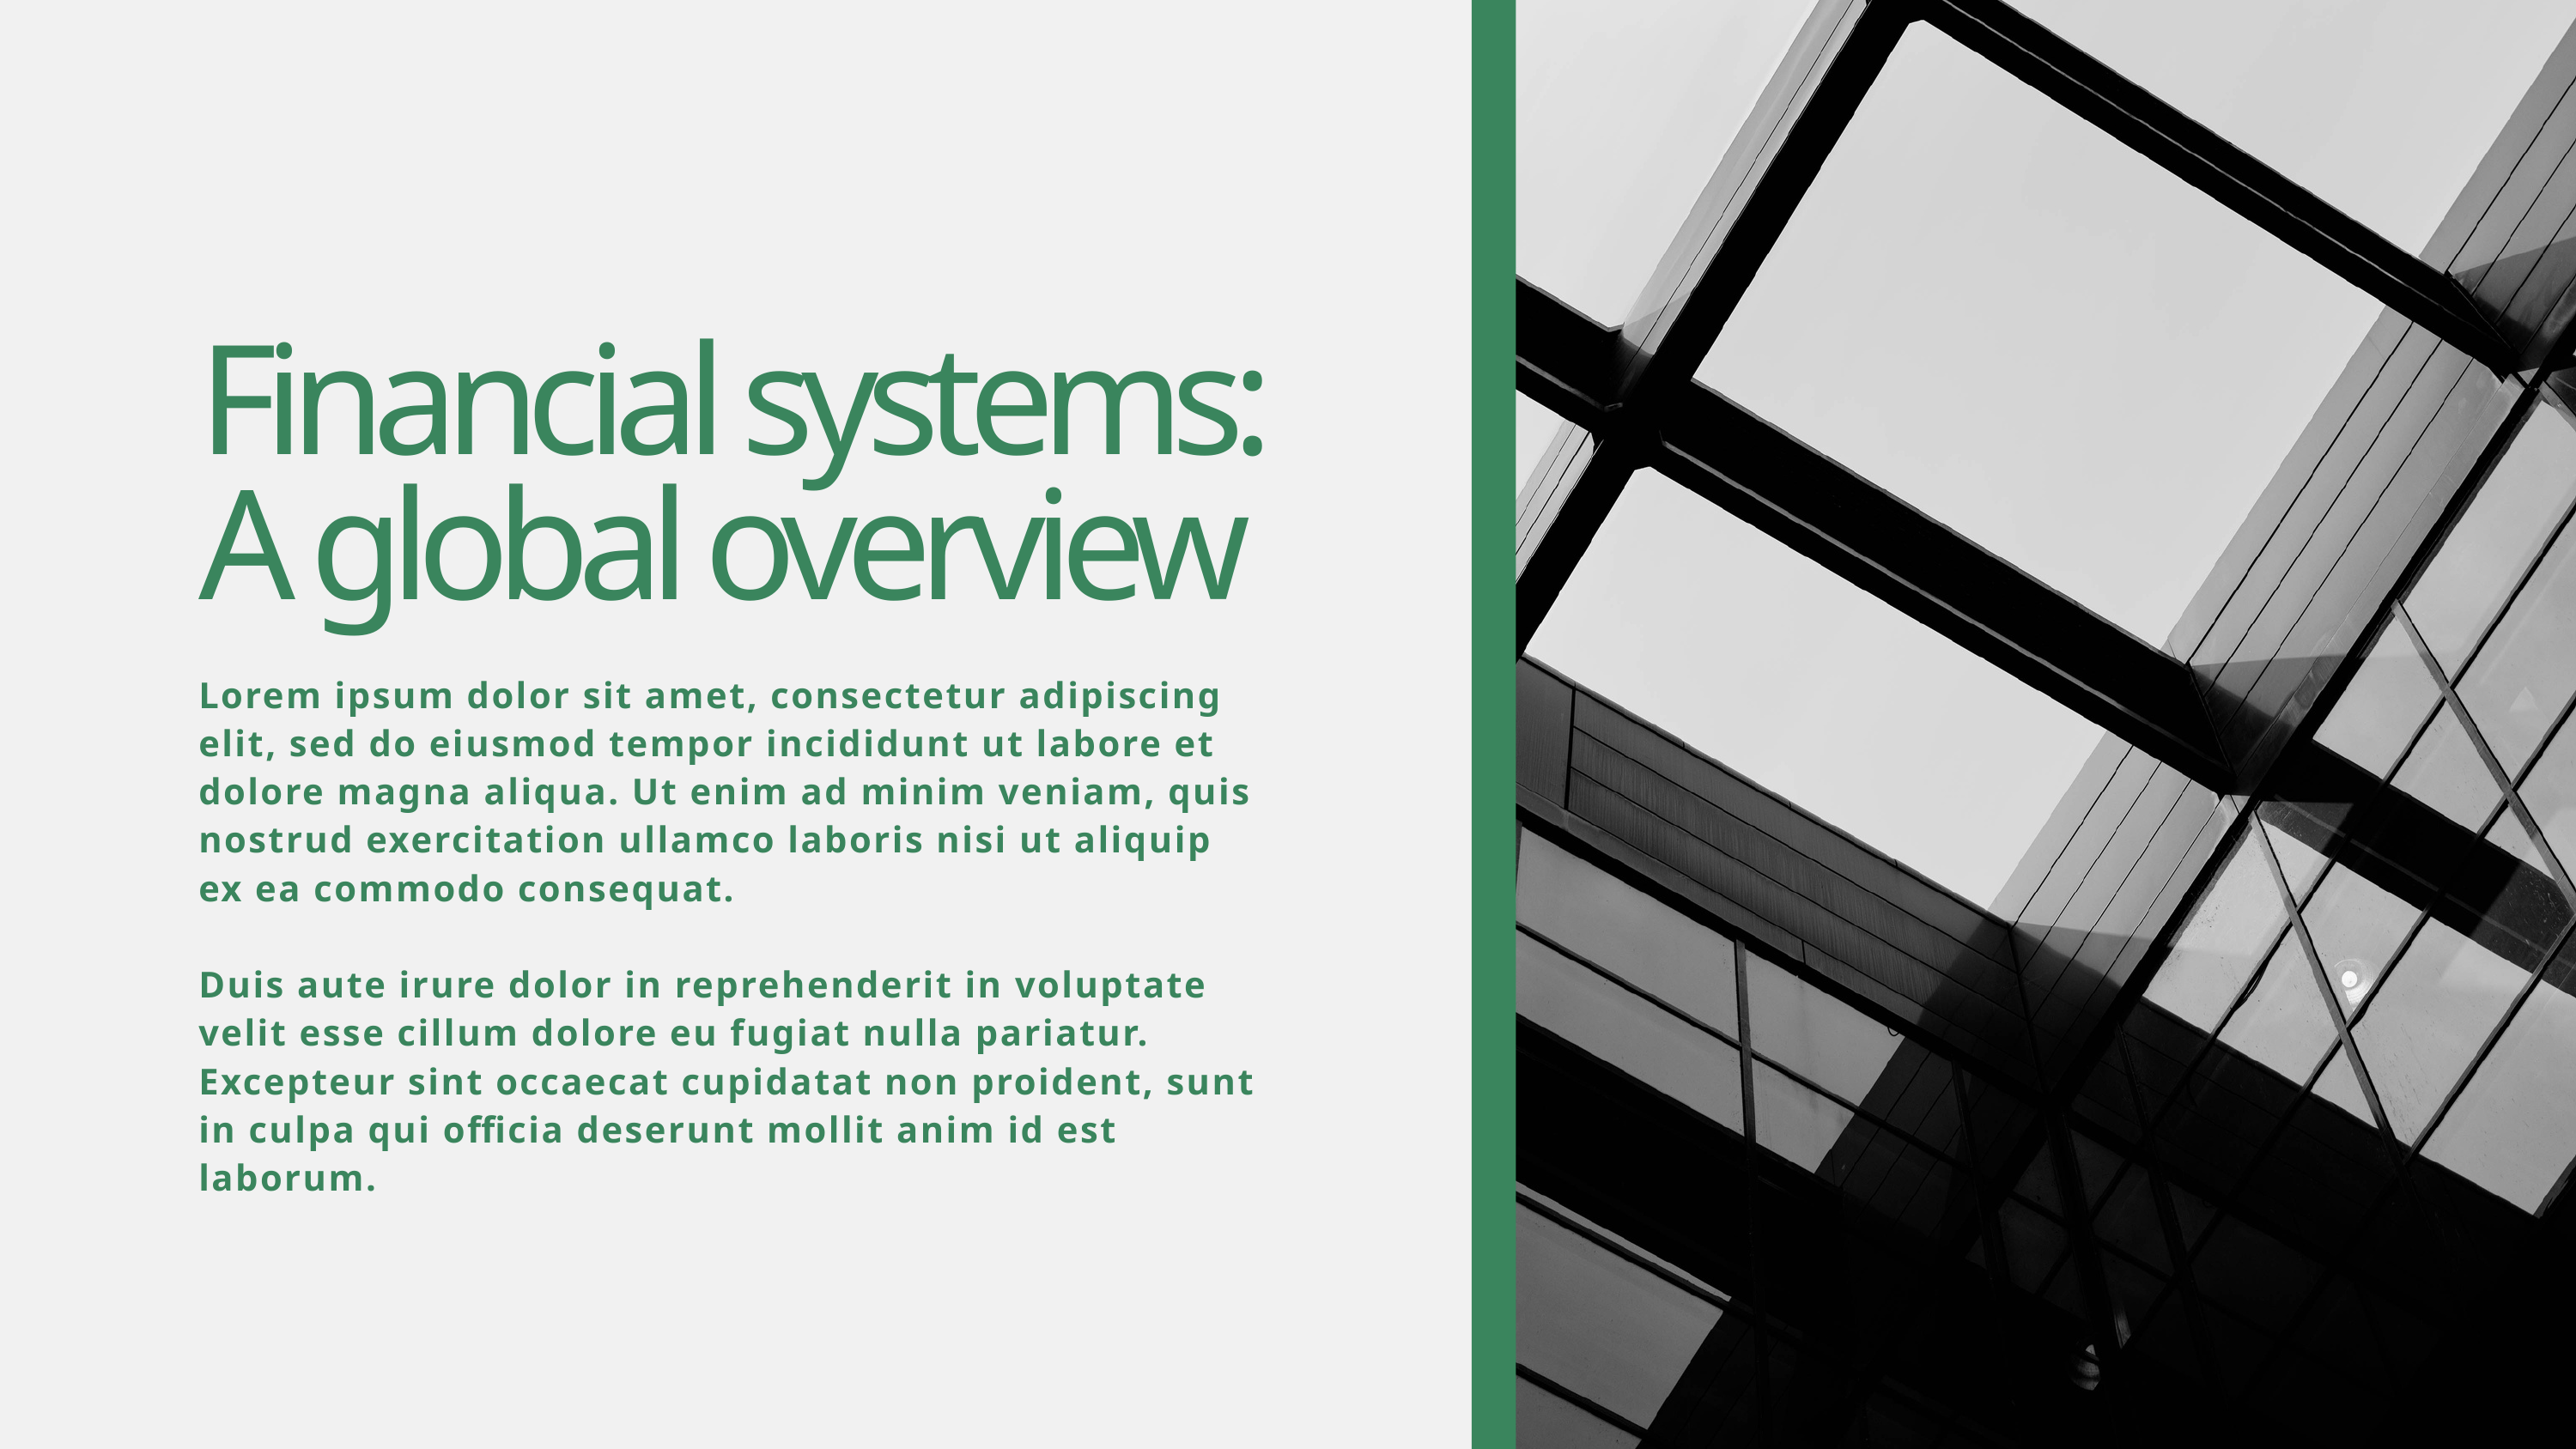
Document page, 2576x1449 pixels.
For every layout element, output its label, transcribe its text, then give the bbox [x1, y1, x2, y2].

text_box [1522, 0, 2576, 1449]
text_box Financial systems: A global overview [198, 338, 1363, 631]
text_box Lorem ipsum dolor sit amet, consectetur adipiscing elit, sed do eiusmod tempor incididunt ut labore et dolore magna aliqua. Ut enim ad minim veniam, quis nostrud exercitation ullamco laboris nisi ut aliquip ex ea commodo consequat. Duis aute irure dolor in reprehenderit in voluptate velit esse cillum dolore eu fugiat nulla pariatur. Excepteur sint occaecat cupidatat non proident, sunt in culpa qui officia deserunt mollit anim id est laborum. [198, 667, 1258, 1198]
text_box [1471, 0, 1516, 1449]
